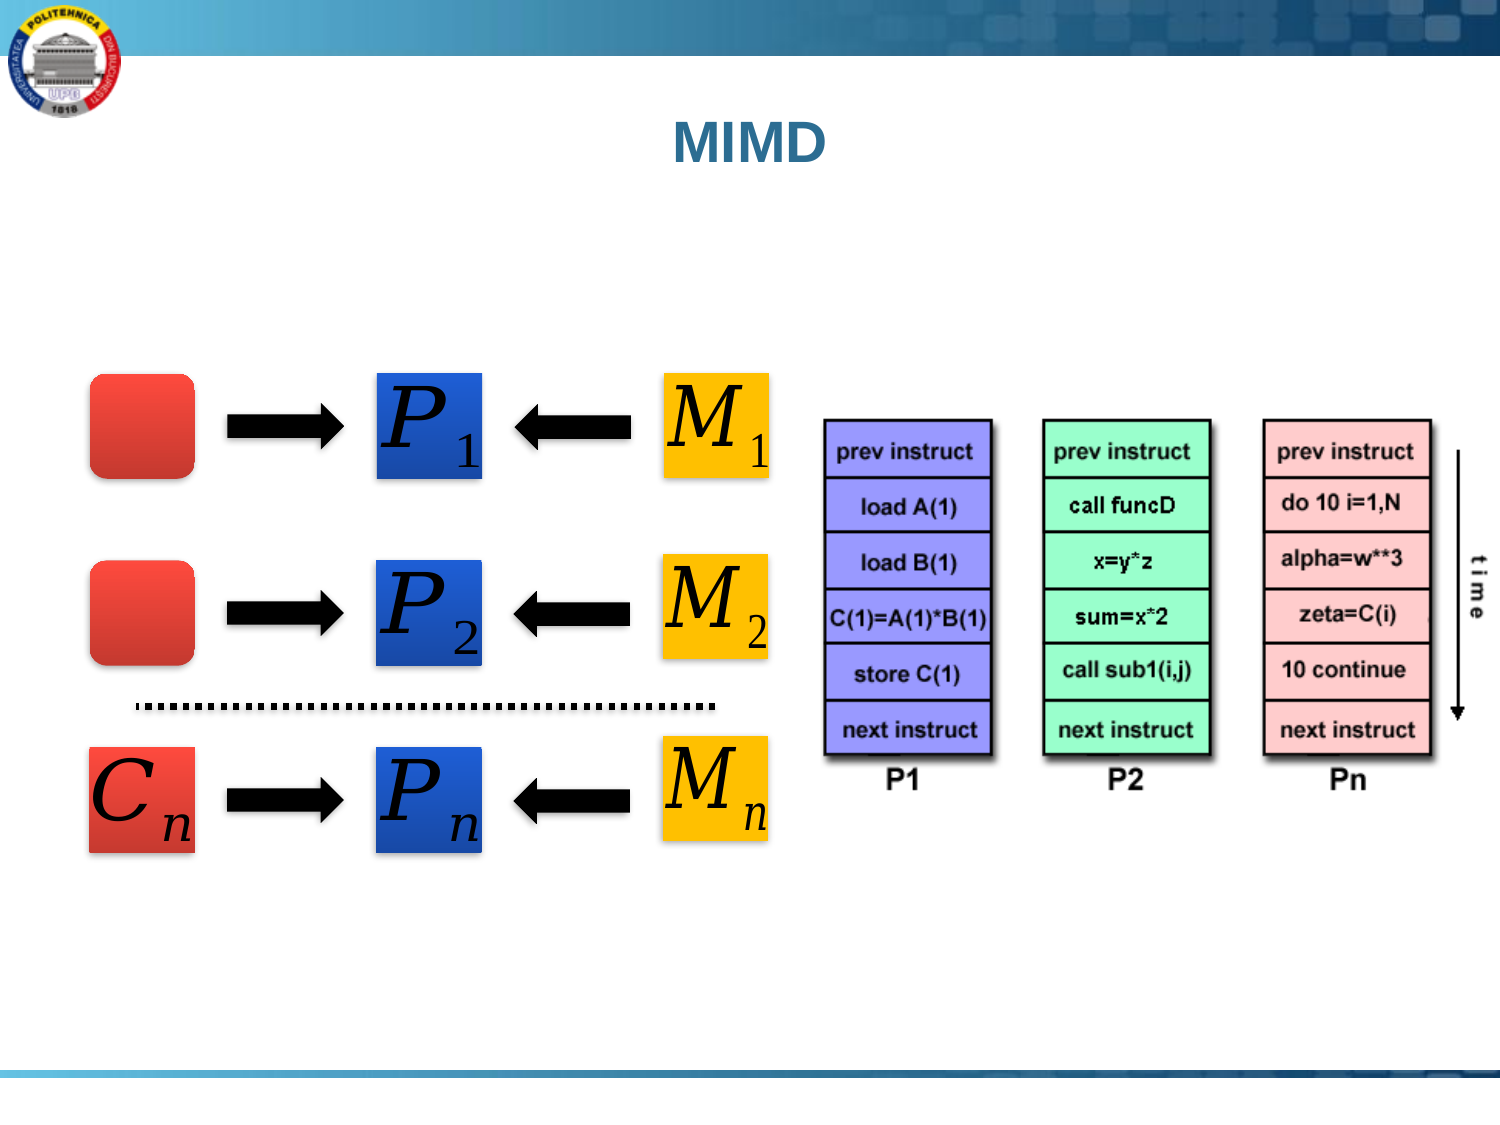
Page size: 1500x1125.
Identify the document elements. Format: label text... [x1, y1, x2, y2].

picture [0, 0, 1500, 118]
picture [818, 416, 1495, 795]
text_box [89, 372, 770, 853]
title MIMD [51, 102, 1449, 178]
picture [0, 1070, 1500, 1078]
